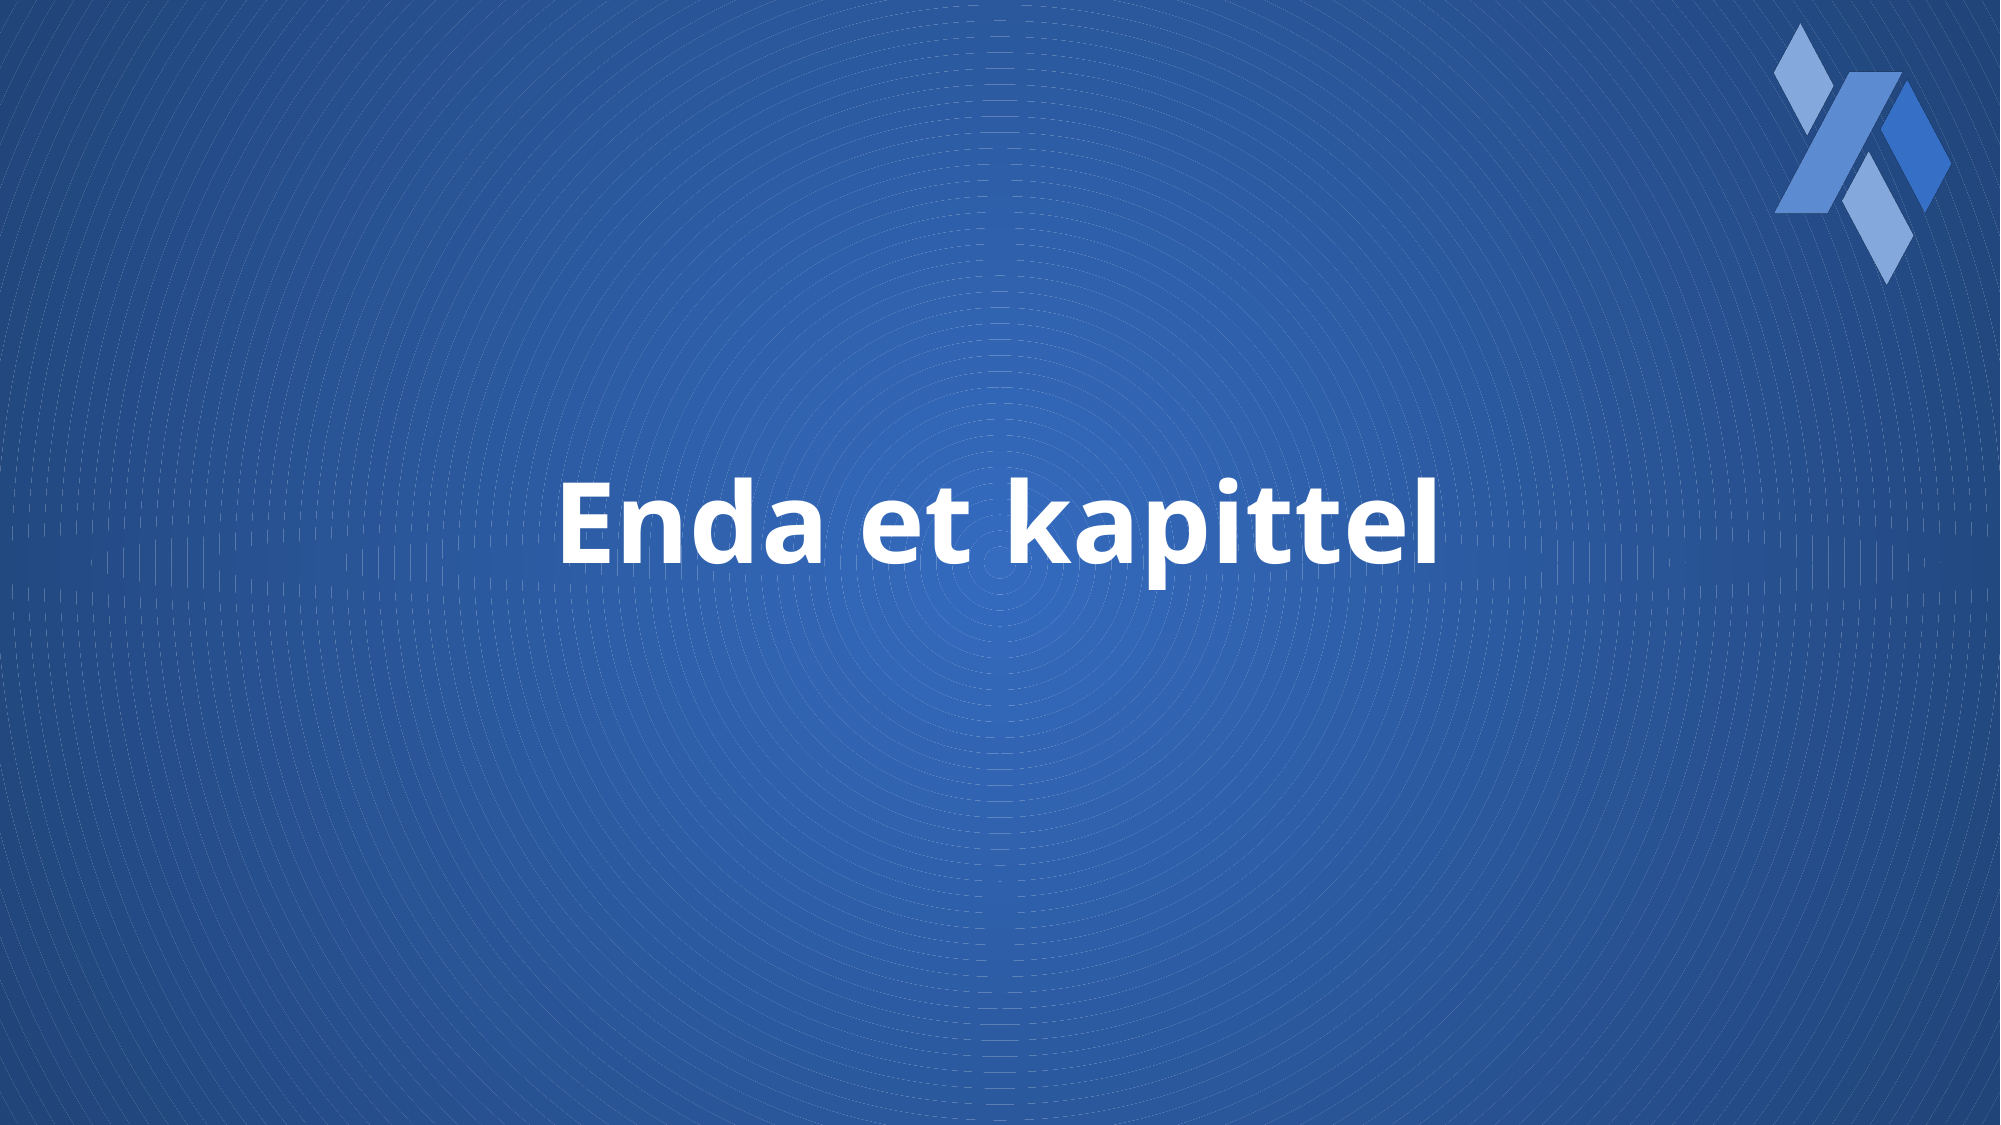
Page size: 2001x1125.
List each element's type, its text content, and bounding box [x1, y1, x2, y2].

picture [1773, 22, 1952, 286]
title Enda et kapittel [136, 409, 1862, 596]
